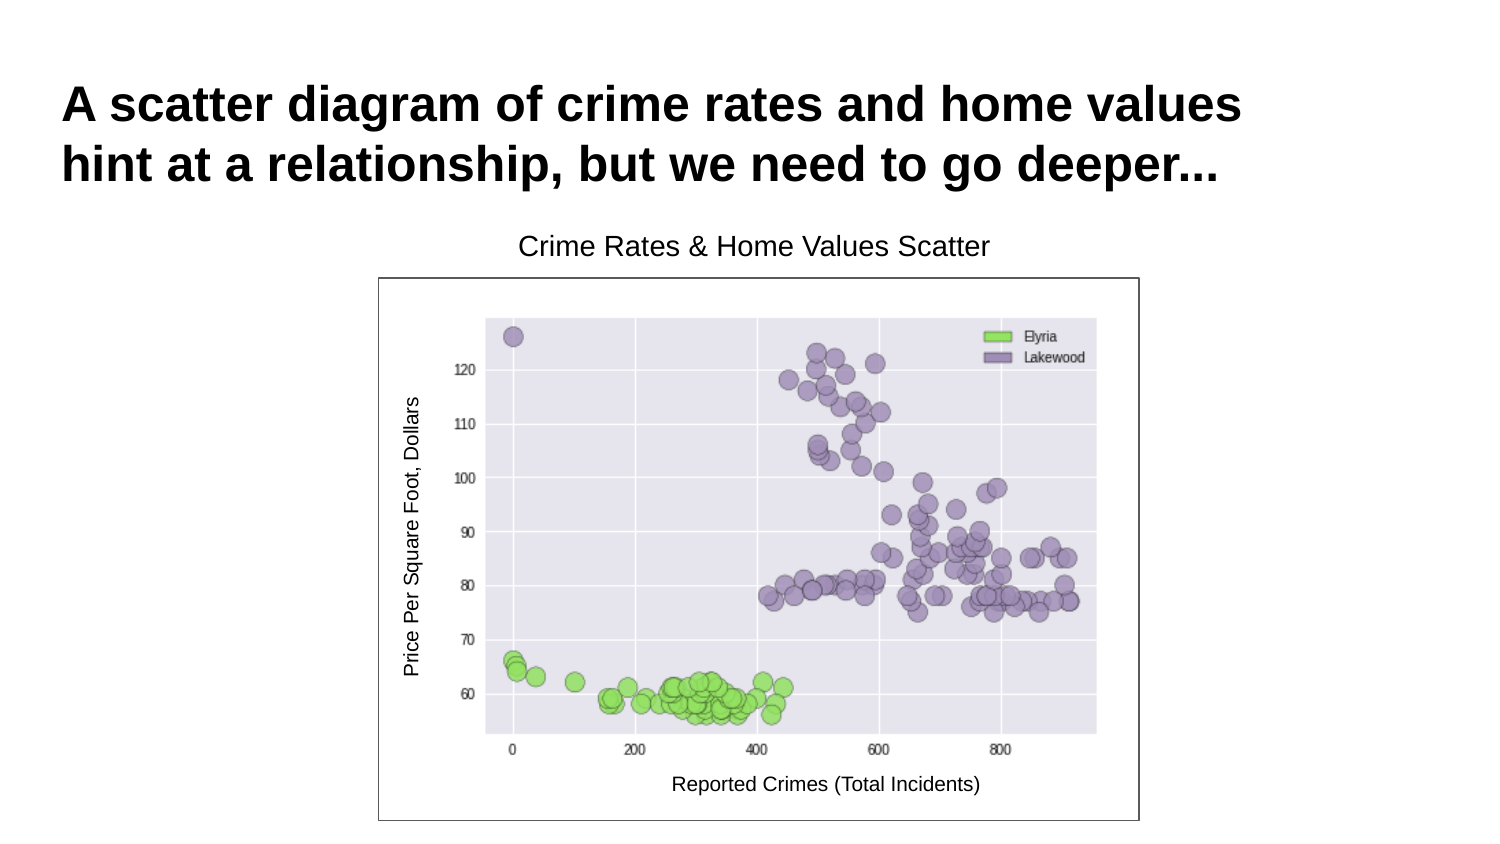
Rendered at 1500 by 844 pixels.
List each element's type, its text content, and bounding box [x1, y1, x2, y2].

text_box A scatter diagram of crime rates and home values hint at a relationship, but we need to go deeper... [46, 56, 1313, 178]
text_box Crime Rates & Home Values Scatter [378, 212, 1139, 278]
text_box Price Per Square Foot, Dollars [382, 299, 448, 775]
picture [451, 313, 1127, 761]
text_box Reported Crimes (Total Incidents) [650, 770, 1003, 806]
text_box [378, 278, 1139, 821]
